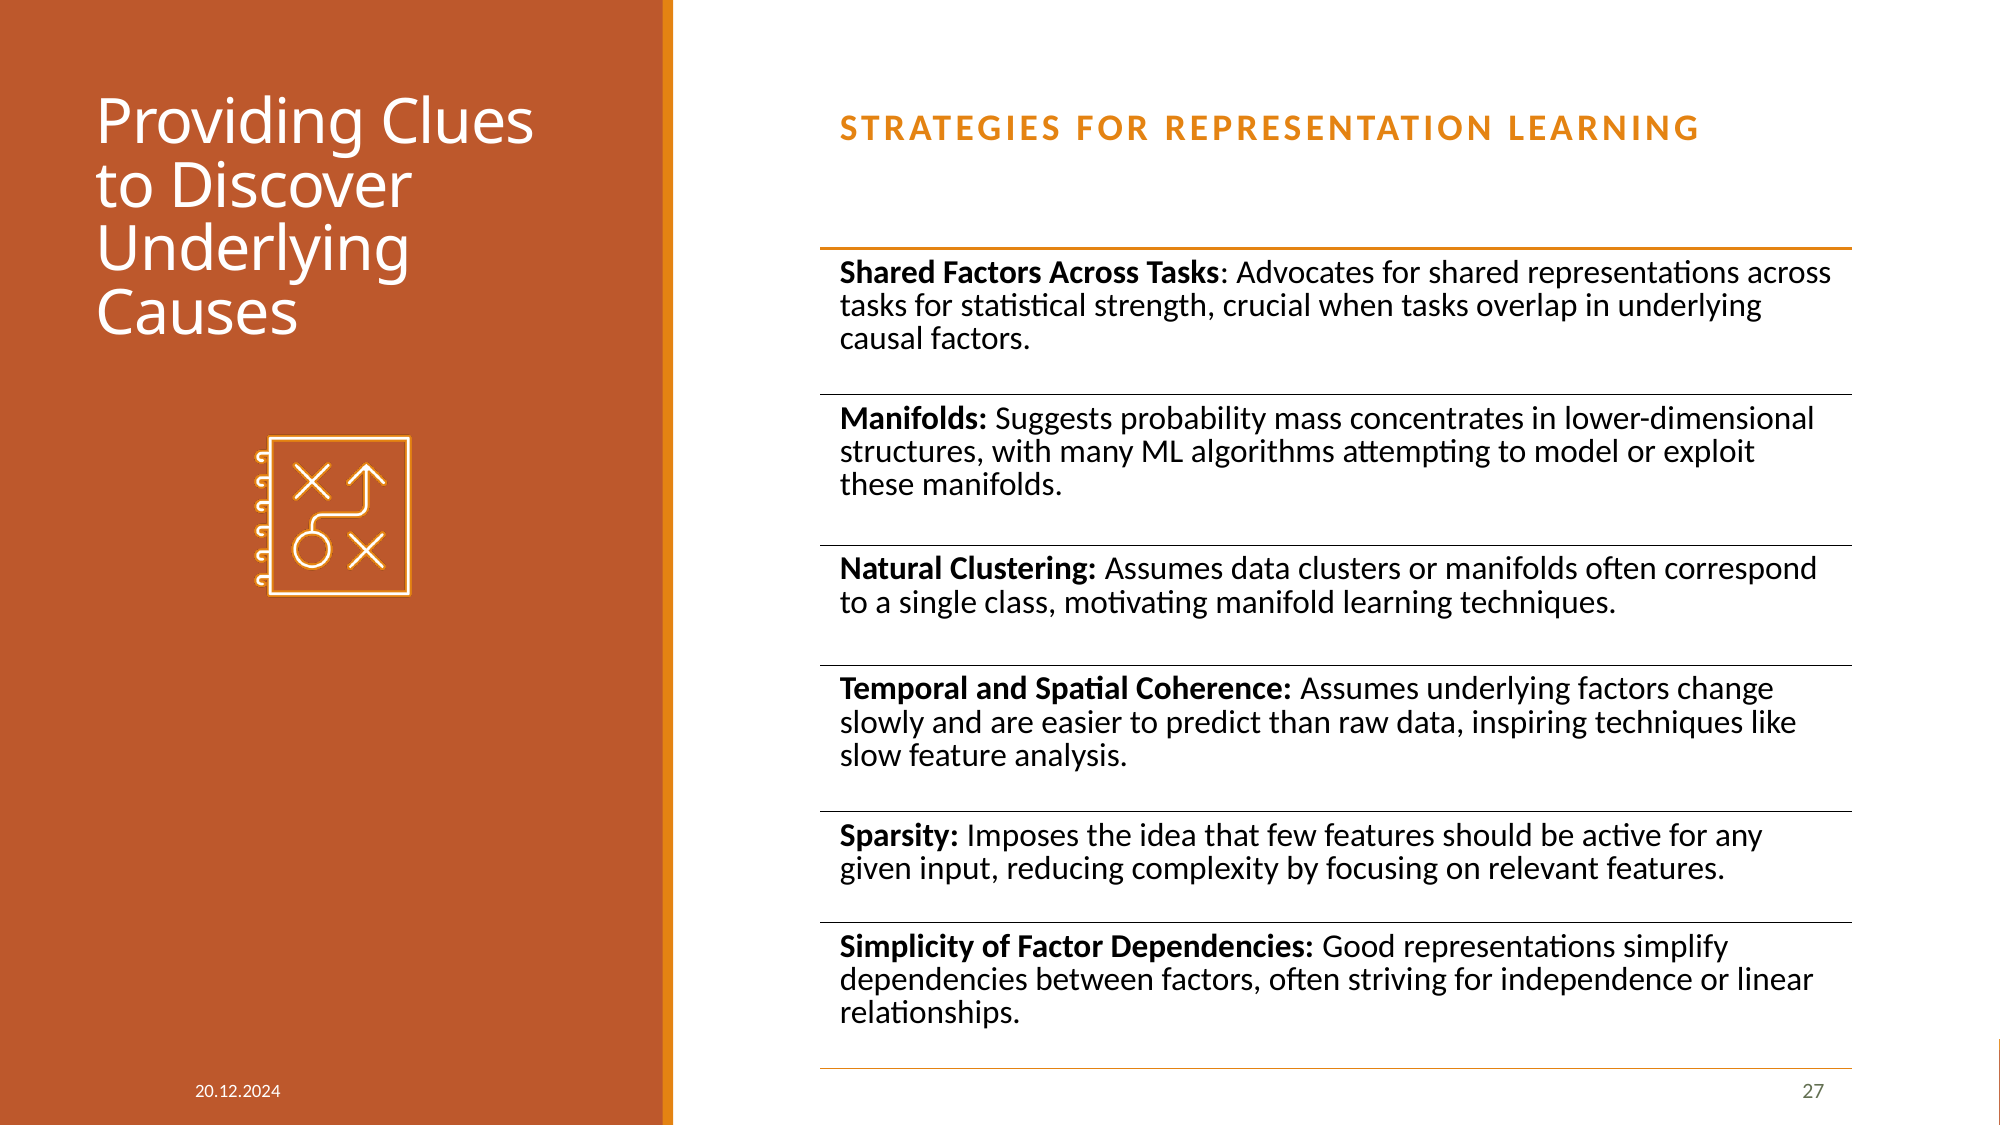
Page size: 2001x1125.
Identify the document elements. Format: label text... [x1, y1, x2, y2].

text_box [80, 435, 587, 983]
table_cell Manifolds: Suggests probability mass concentrates in lower-dimensional structures, with many ML algorithms attempting to model or exploit these manifolds. [820, 395, 1852, 545]
table_cell Natural Clustering: Assumes data clusters or manifolds often correspond to a single class, motivating manifold learning techniques. [820, 546, 1852, 665]
text_box [674, 0, 2000, 1125]
text_box [661, 0, 674, 1125]
table_cell Shared Factors Across Tasks: Advocates for shared representations across tasks for statistical strength, crucial when tasks overlap in underlying causal factors. [820, 250, 1852, 394]
table_cell Temporal and Spatial Coherence: Assumes underlying factors change slowly and are easier to predict than raw data, inspiring techniques like slow feature analysis. [820, 666, 1852, 811]
table_cell Simplicity of Factor Dependencies: Good representations simplify dependencies between factors, often striving for independence or linear relationships. [820, 923, 1852, 1068]
table_cell Sparsity: Imposes the idea that few features should be active for any given input, reducing complexity by focusing on relevant features. [820, 812, 1852, 922]
slide_number 27 [1624, 1069, 1840, 1120]
picture [213, 396, 450, 633]
table_header Strategies for Representation Learning [820, 102, 1852, 247]
title Providing Clues to Discover Underlying Causes [80, 84, 587, 430]
text_box [0, 0, 661, 1125]
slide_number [180, 1059, 586, 1120]
